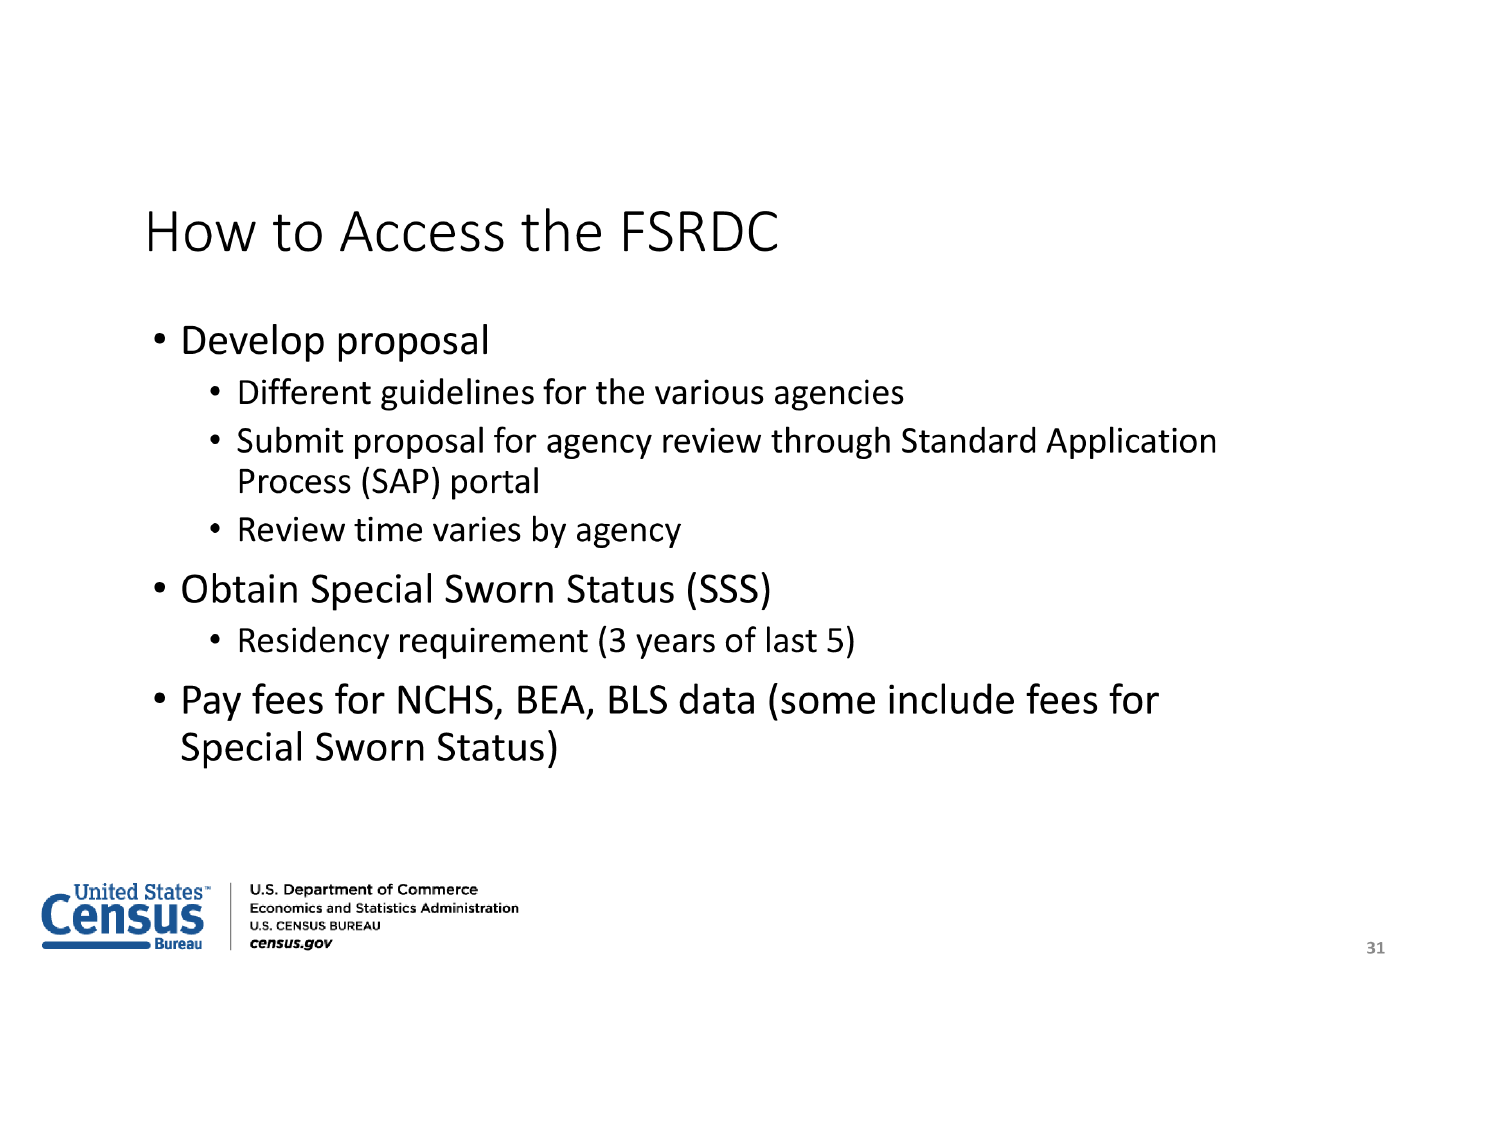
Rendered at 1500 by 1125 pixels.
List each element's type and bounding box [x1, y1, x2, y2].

picture [0, 141, 1500, 987]
